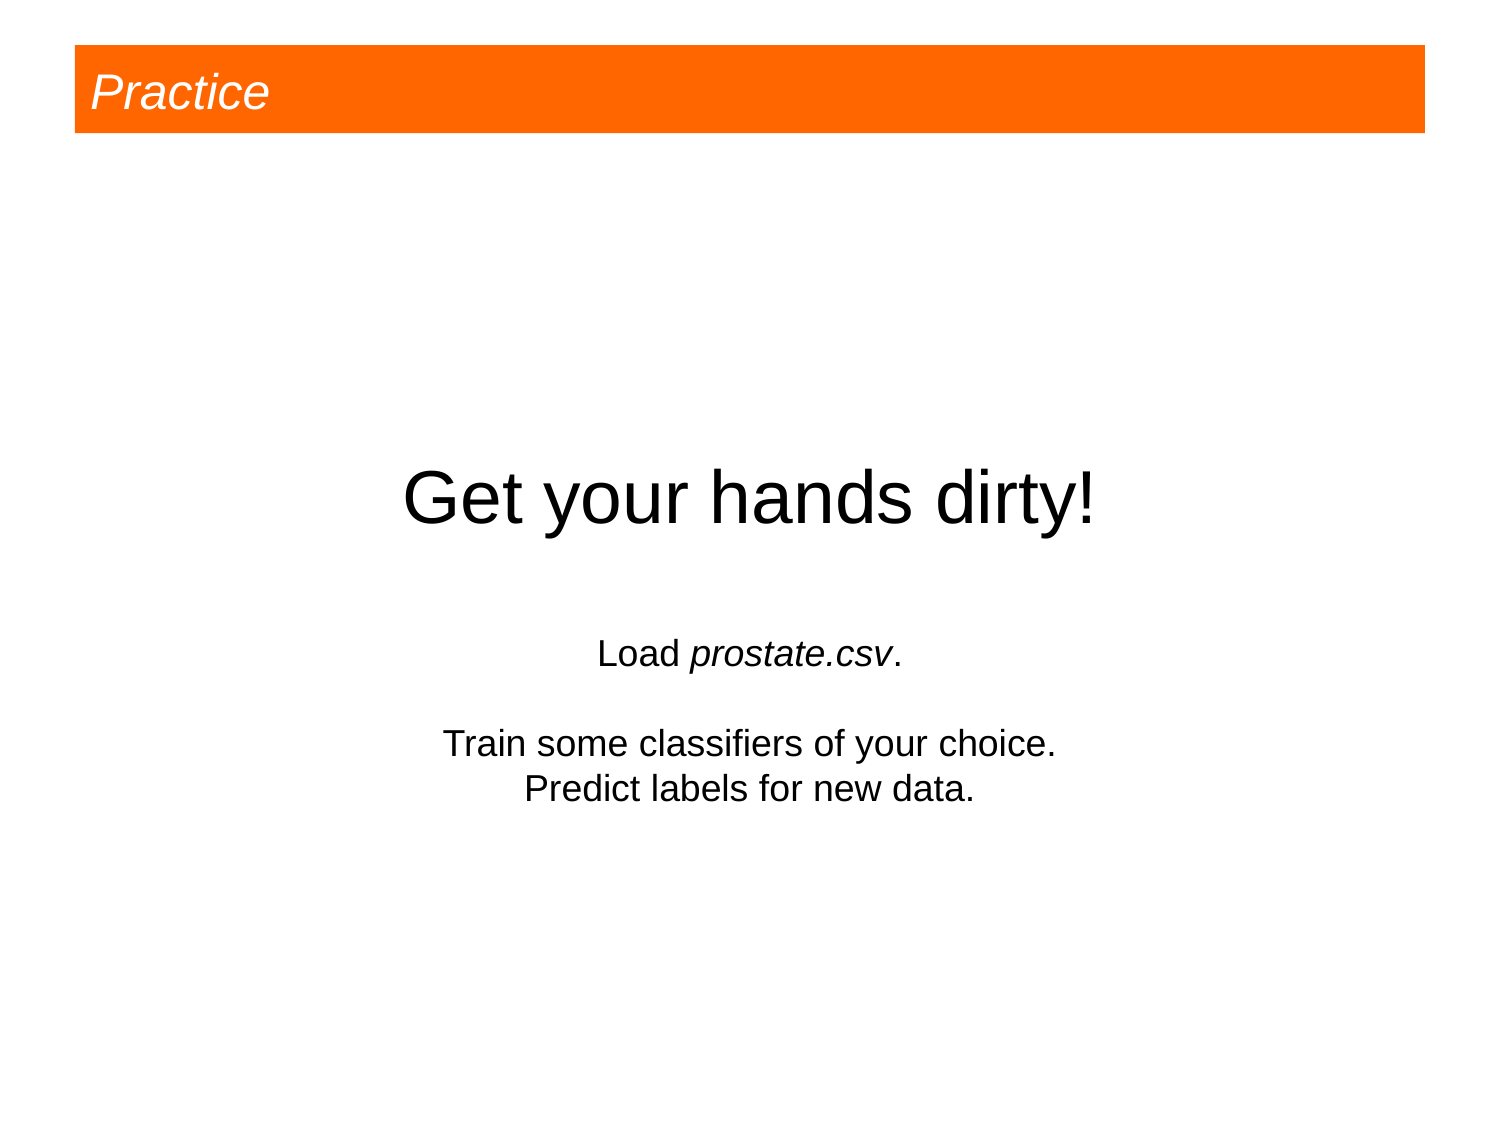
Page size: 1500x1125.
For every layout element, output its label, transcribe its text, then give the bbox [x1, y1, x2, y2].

title Get your hands dirty! Load prostate.csv. Train some classifiers of your choice. Predict labels for new data. [112, 209, 1388, 1048]
text_box Practice [74, 45, 1425, 134]
